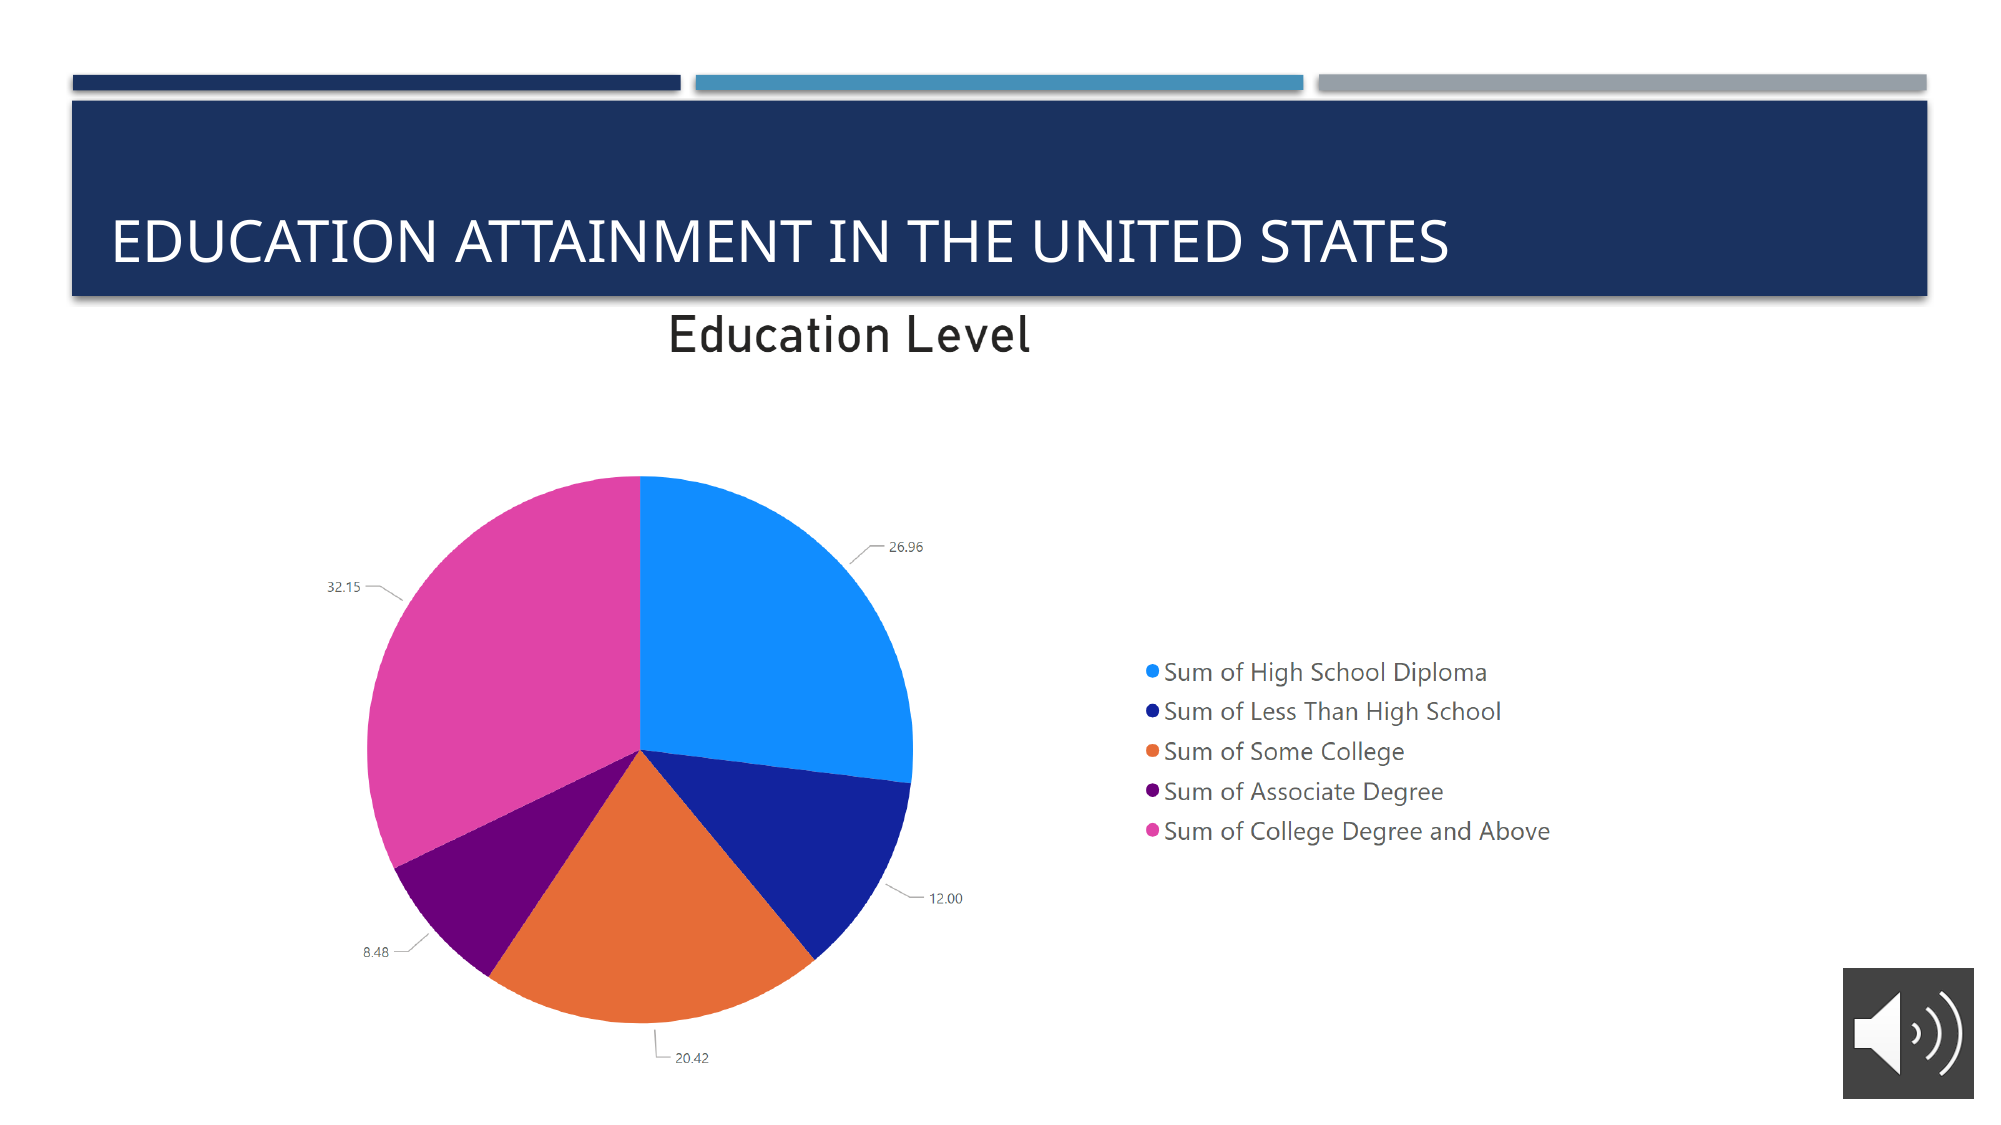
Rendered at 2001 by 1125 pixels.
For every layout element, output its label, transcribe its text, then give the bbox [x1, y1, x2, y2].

picture [258, 307, 1602, 1125]
picture [1841, 966, 1976, 1101]
title Education attainment in the united states [95, 115, 1905, 282]
